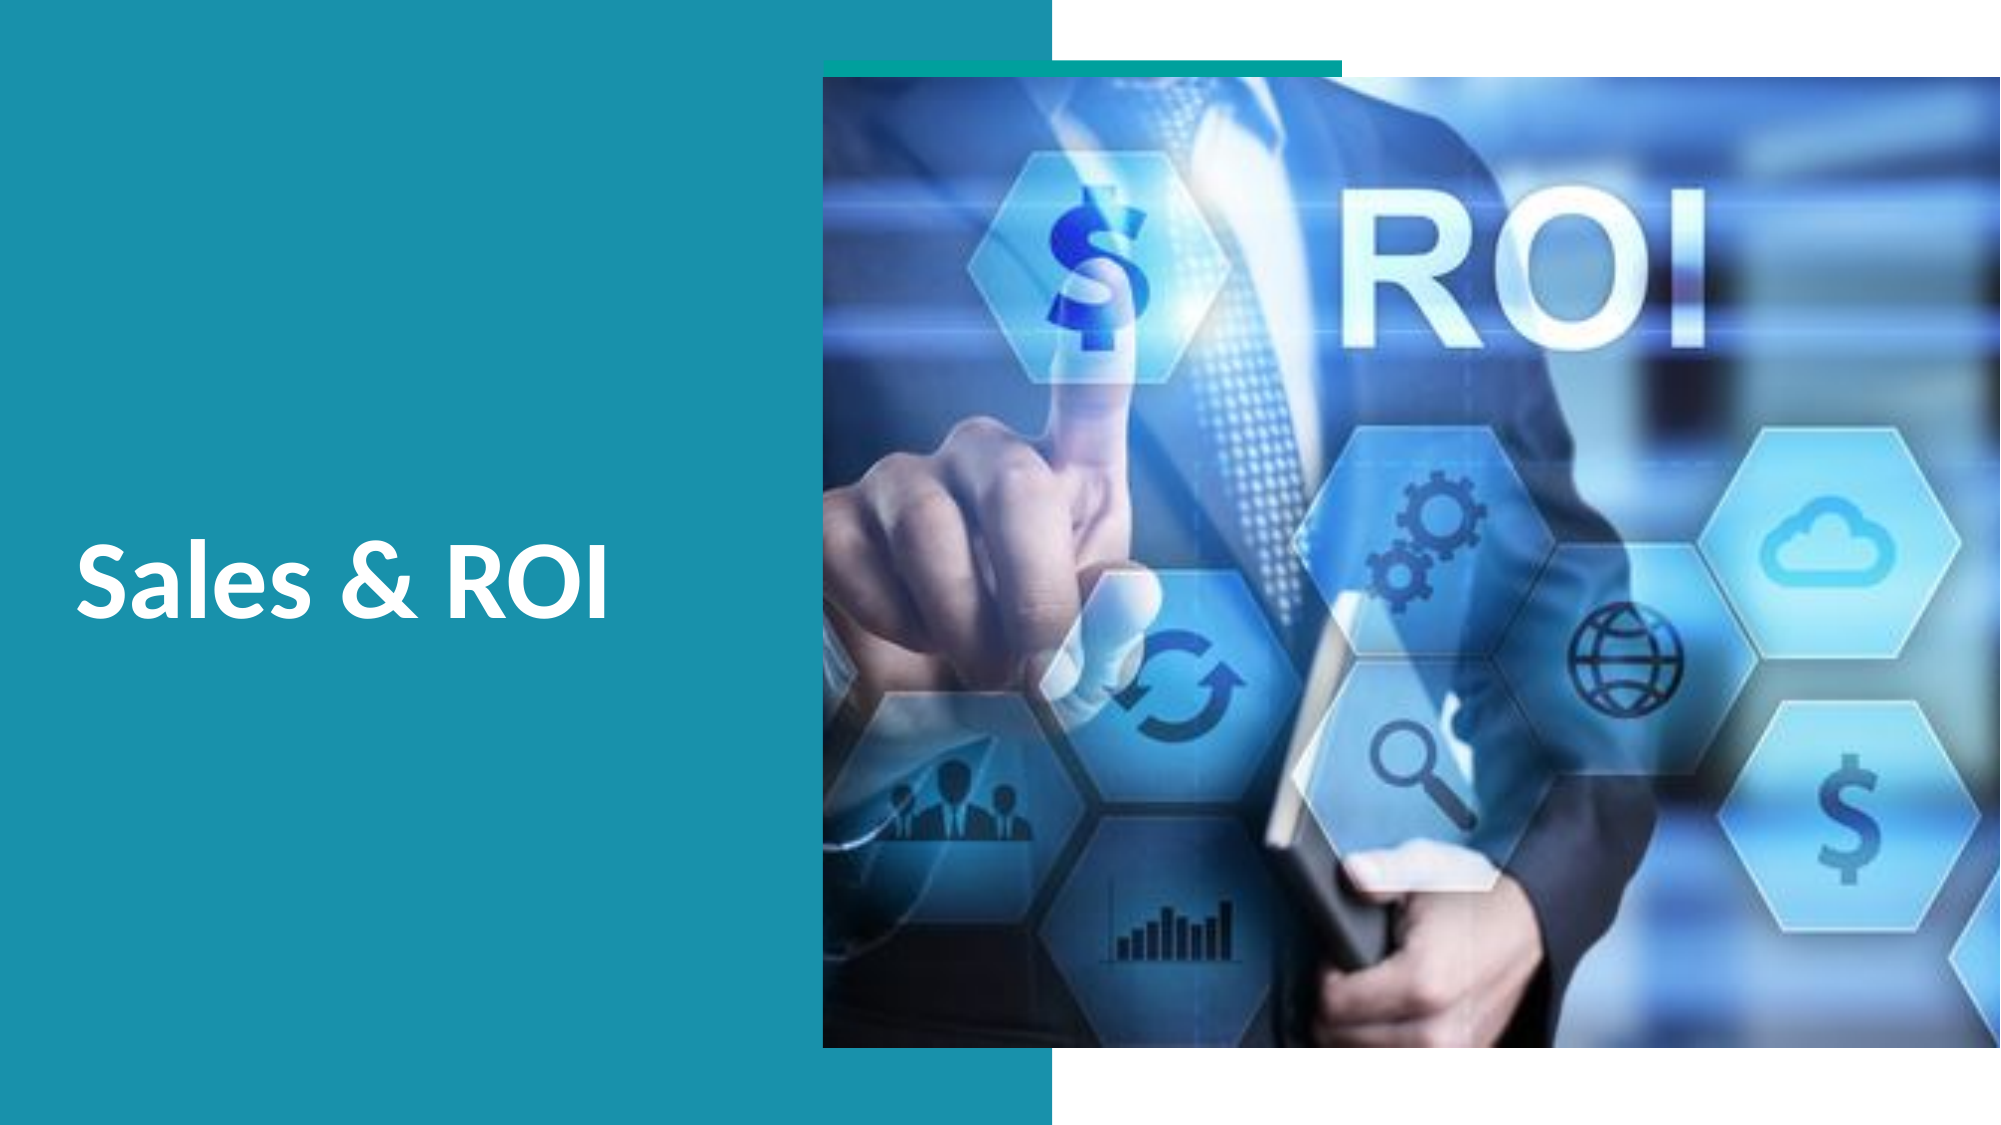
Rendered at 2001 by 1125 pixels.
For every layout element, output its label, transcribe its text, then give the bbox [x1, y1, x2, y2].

text_box Sales & ROI [60, 291, 786, 650]
picture [822, 77, 2000, 1048]
